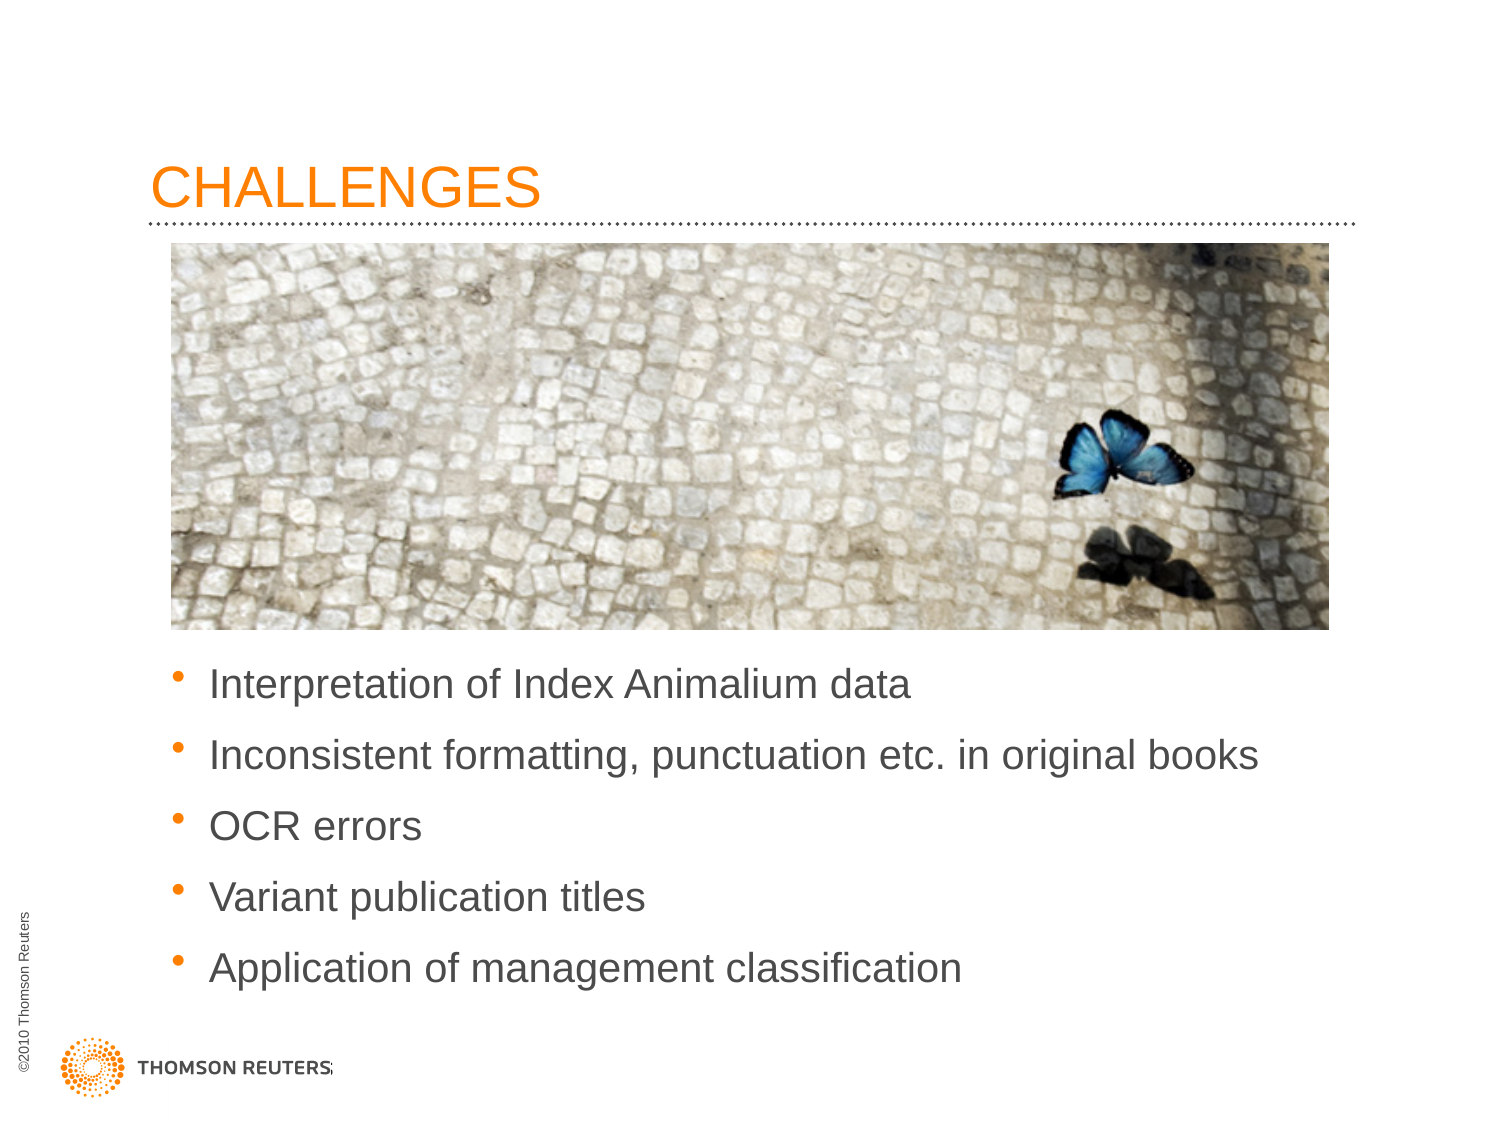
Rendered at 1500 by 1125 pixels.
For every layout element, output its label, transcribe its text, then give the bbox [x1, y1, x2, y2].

list Interpretation of Index Animalium data Inconsistent formatting, punctuation etc. in original books OCR errors Variant publication titles Application of management classification [170, 656, 1381, 1064]
picture [170, 243, 1329, 630]
title CHALLENGES [150, 82, 1360, 221]
picture [60, 1037, 333, 1125]
